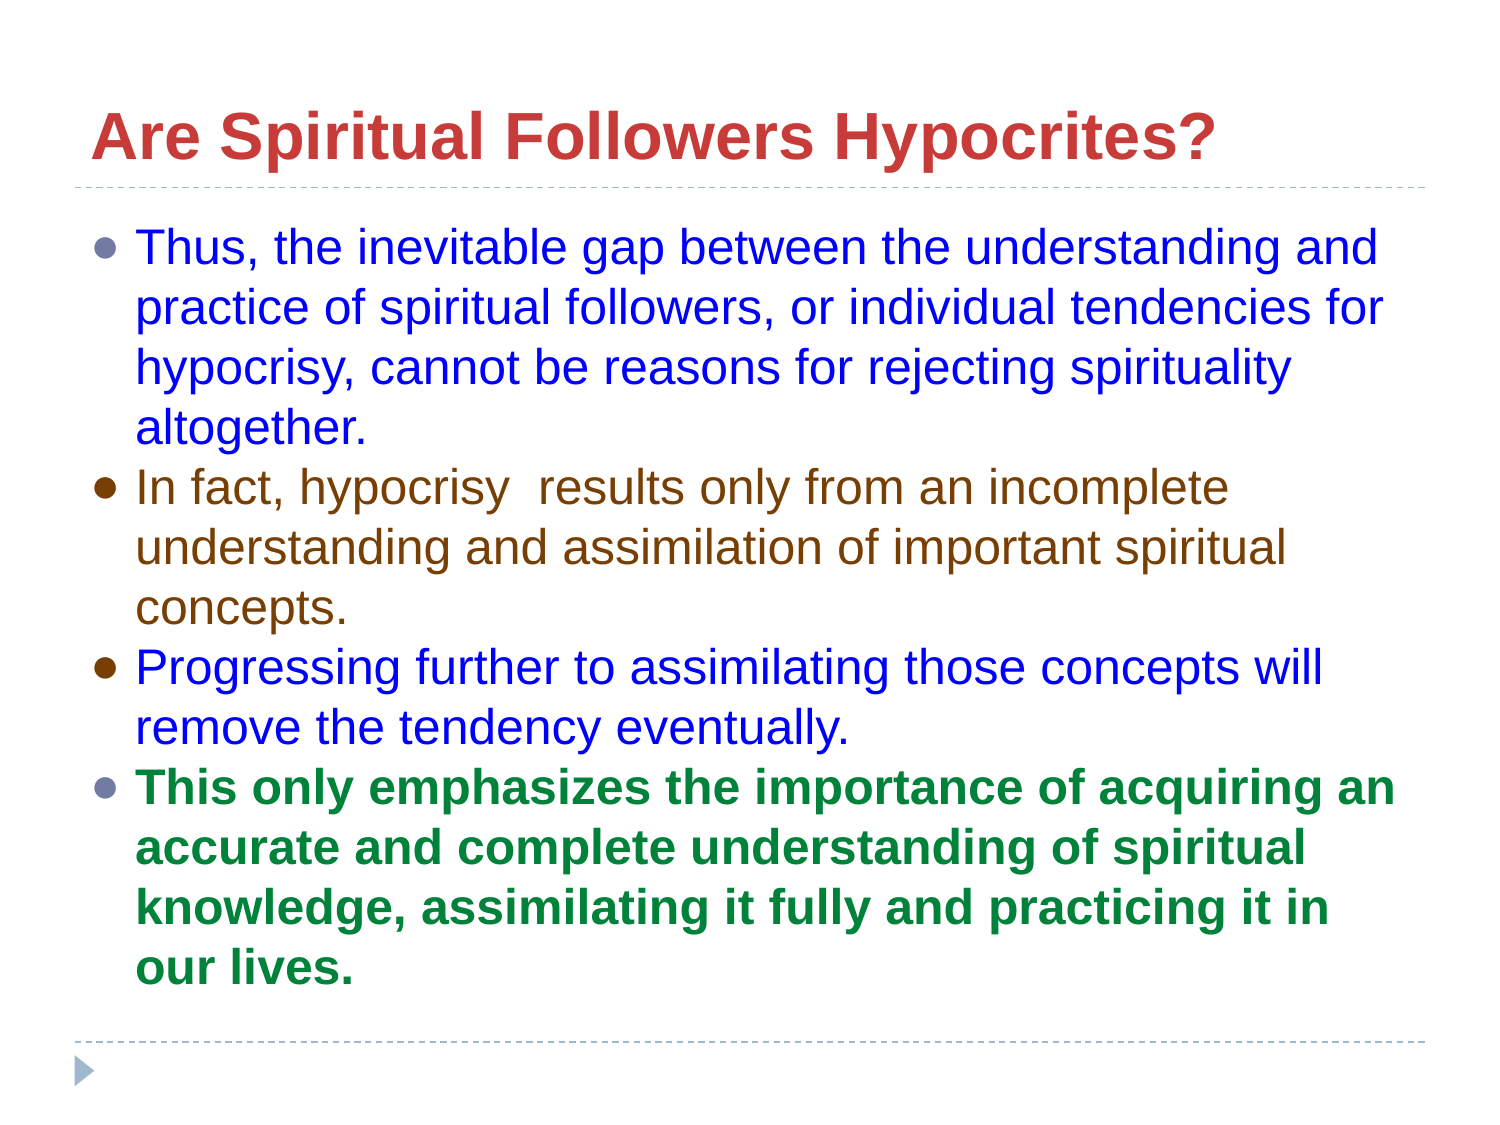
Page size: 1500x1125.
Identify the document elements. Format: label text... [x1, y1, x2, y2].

title Are Spiritual Followers Hypocrites? [75, 24, 1425, 188]
list Thus, the inevitable gap between the understanding and practice of spiritual followers, or individual tendencies for hypocrisy, cannot be reasons for rejecting spirituality altogether. In fact, hypocrisy results only from an incomplete understanding and assimilation of important spiritual concepts. Progressing further to assimilating those concepts will remove the tendency eventually. This only emphasizes the importance of acquiring an accurate and complete understanding of spiritual knowledge, assimilating it fully and practicing it in our lives. [75, 200, 1425, 1010]
